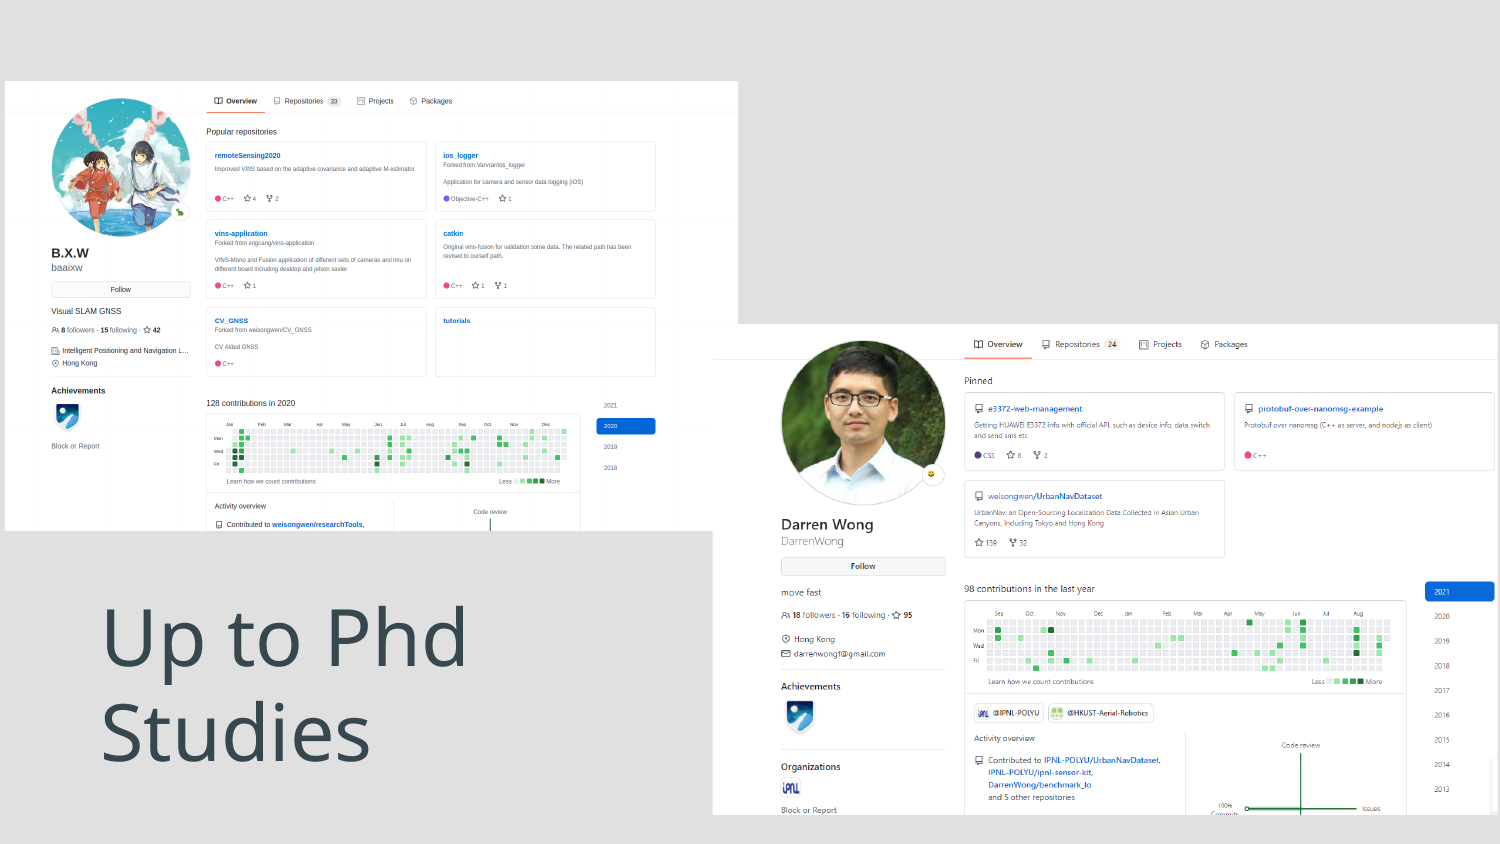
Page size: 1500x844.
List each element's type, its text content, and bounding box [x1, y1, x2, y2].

picture [4, 81, 1498, 815]
title Up to Phd Studies [85, 540, 653, 844]
